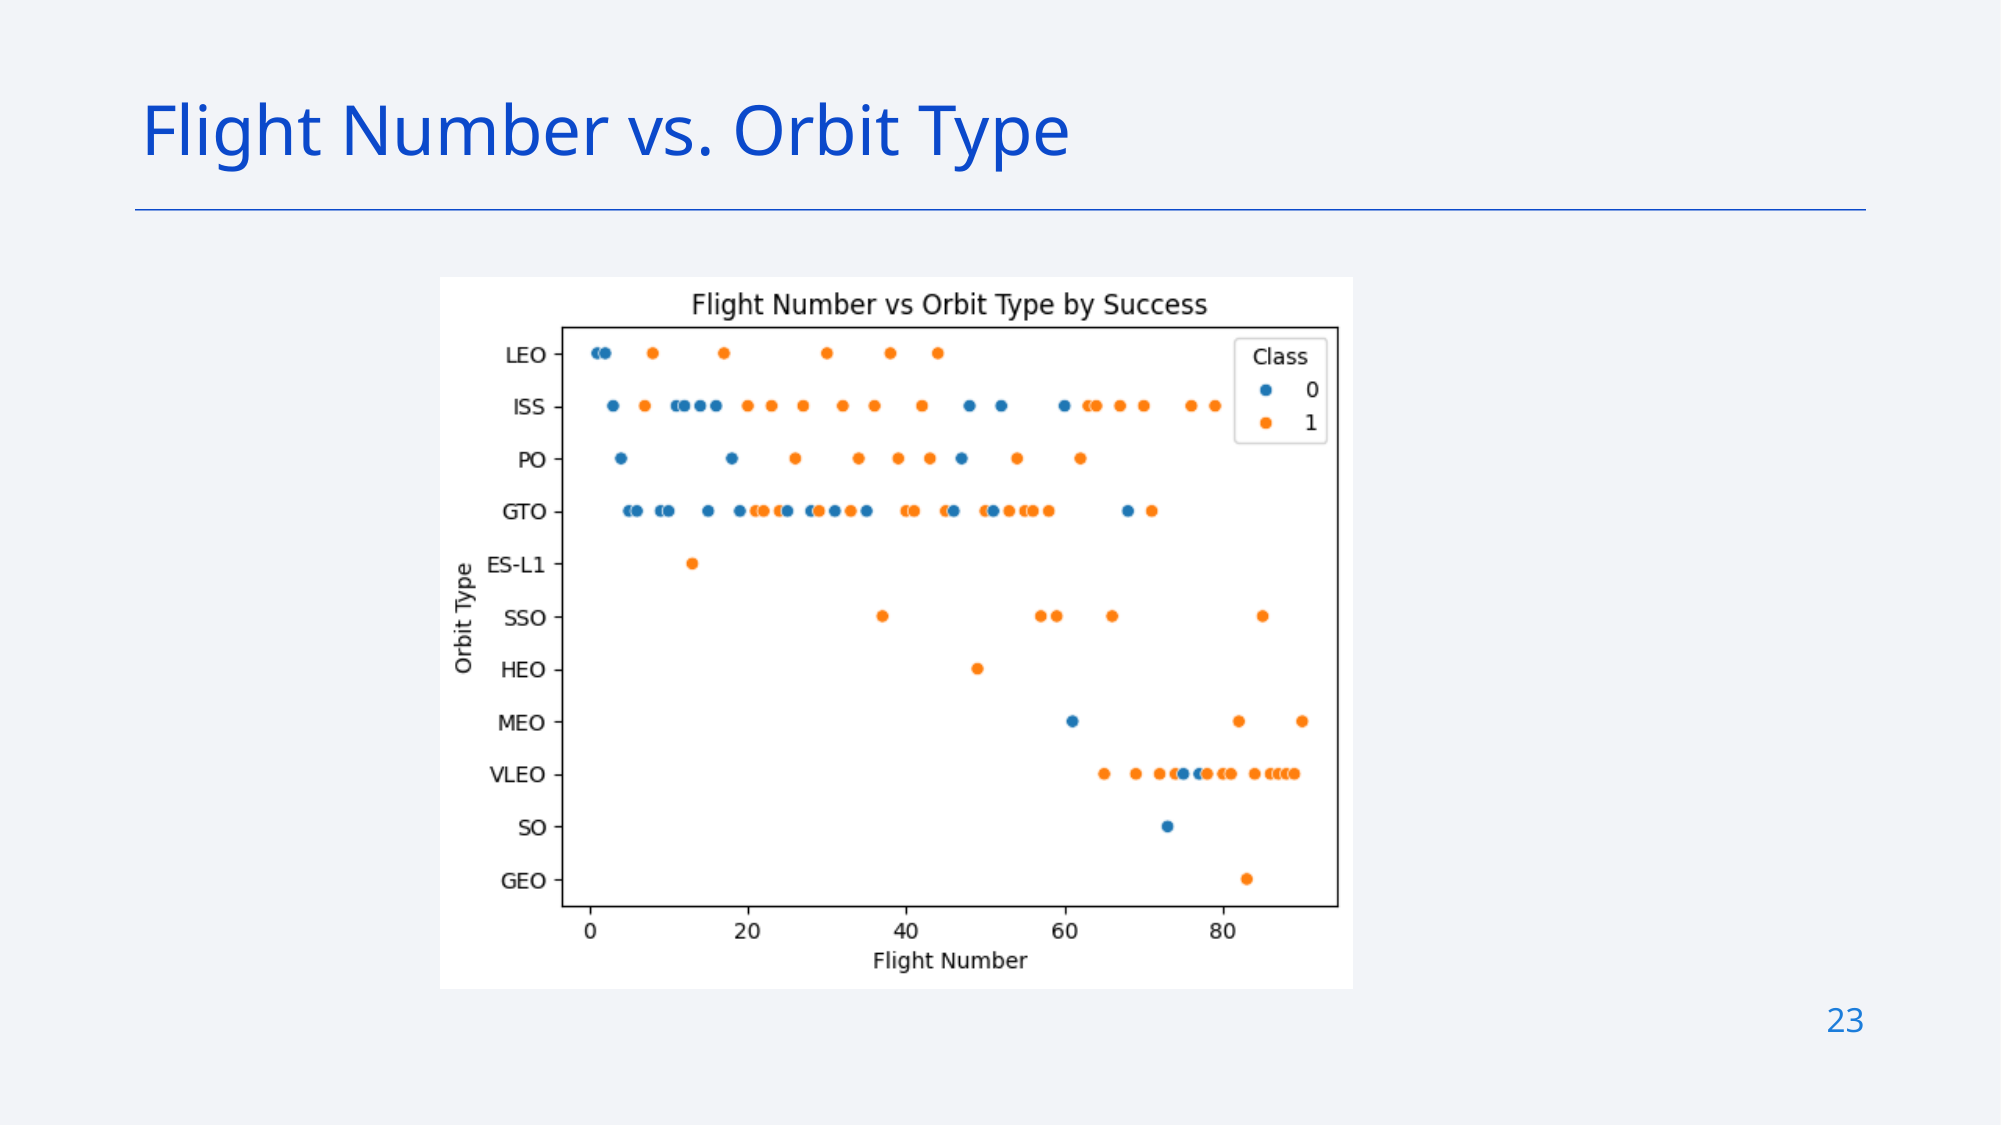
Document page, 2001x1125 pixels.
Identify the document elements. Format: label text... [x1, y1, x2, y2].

slide_number 23 [1429, 988, 1880, 1055]
text_box Flight Number vs. Orbit Type [126, 88, 1852, 179]
picture [0, 0, 2001, 1125]
